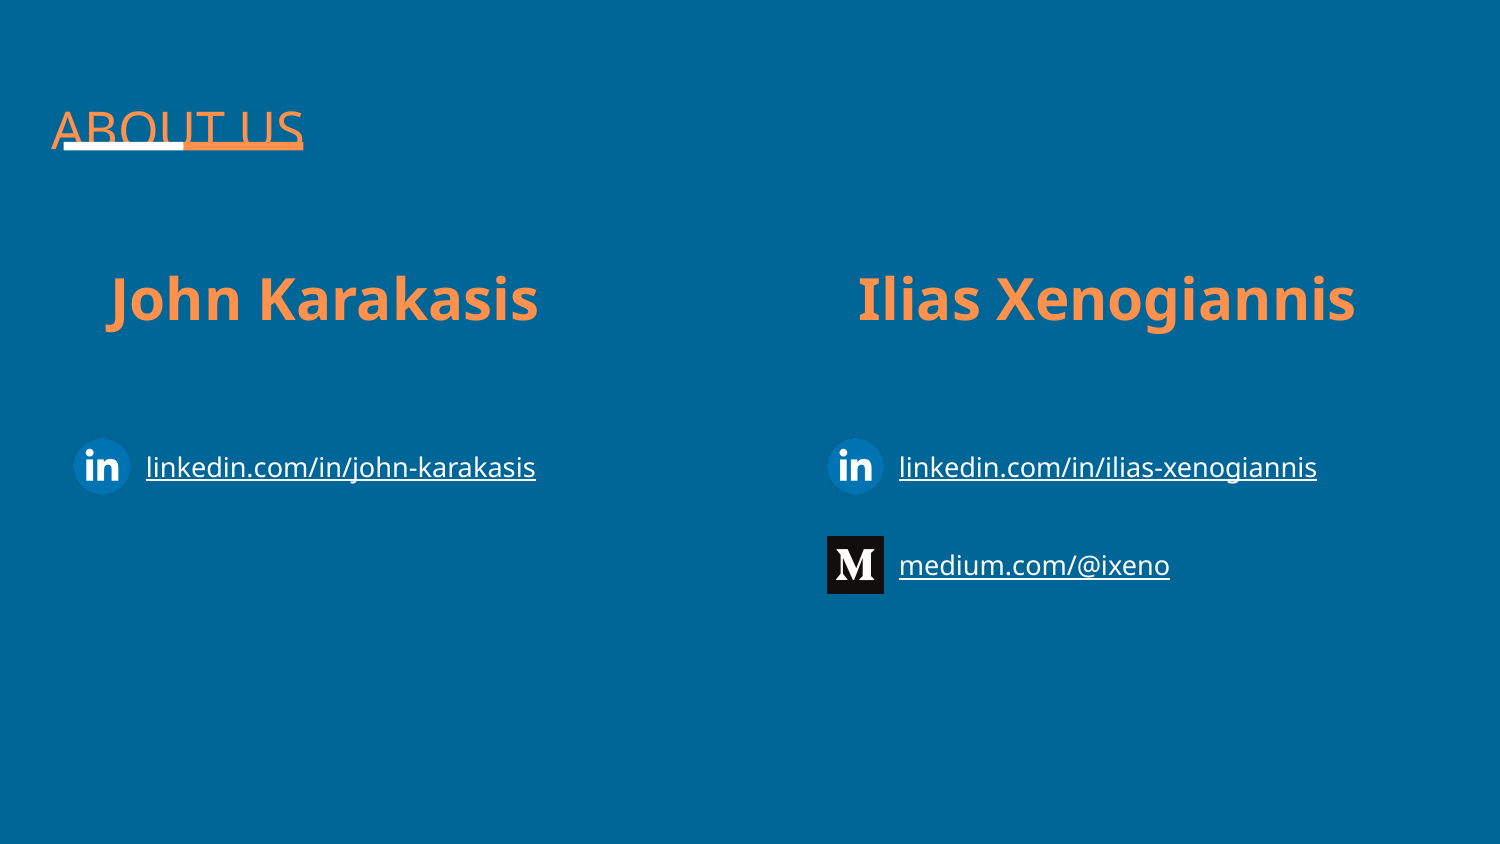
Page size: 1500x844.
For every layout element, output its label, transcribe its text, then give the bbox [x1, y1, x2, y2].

text_box Ilias Xenogiannis [827, 246, 1389, 342]
text_box [183, 141, 304, 151]
picture [840, 450, 847, 456]
text_box linkedin.com/in/ilias-xenogiannis [883, 434, 1426, 502]
picture [841, 460, 846, 480]
picture [828, 537, 883, 593]
picture [851, 460, 871, 480]
text_box ABOUT US [50, 73, 1121, 162]
text_box [63, 141, 183, 151]
text_box linkedin.com/in/john-karakasis [130, 434, 647, 502]
text_box John Karakasis [73, 246, 576, 342]
picture [87, 460, 92, 480]
picture [98, 460, 118, 480]
text_box medium.com/@ixeno [883, 533, 1376, 601]
